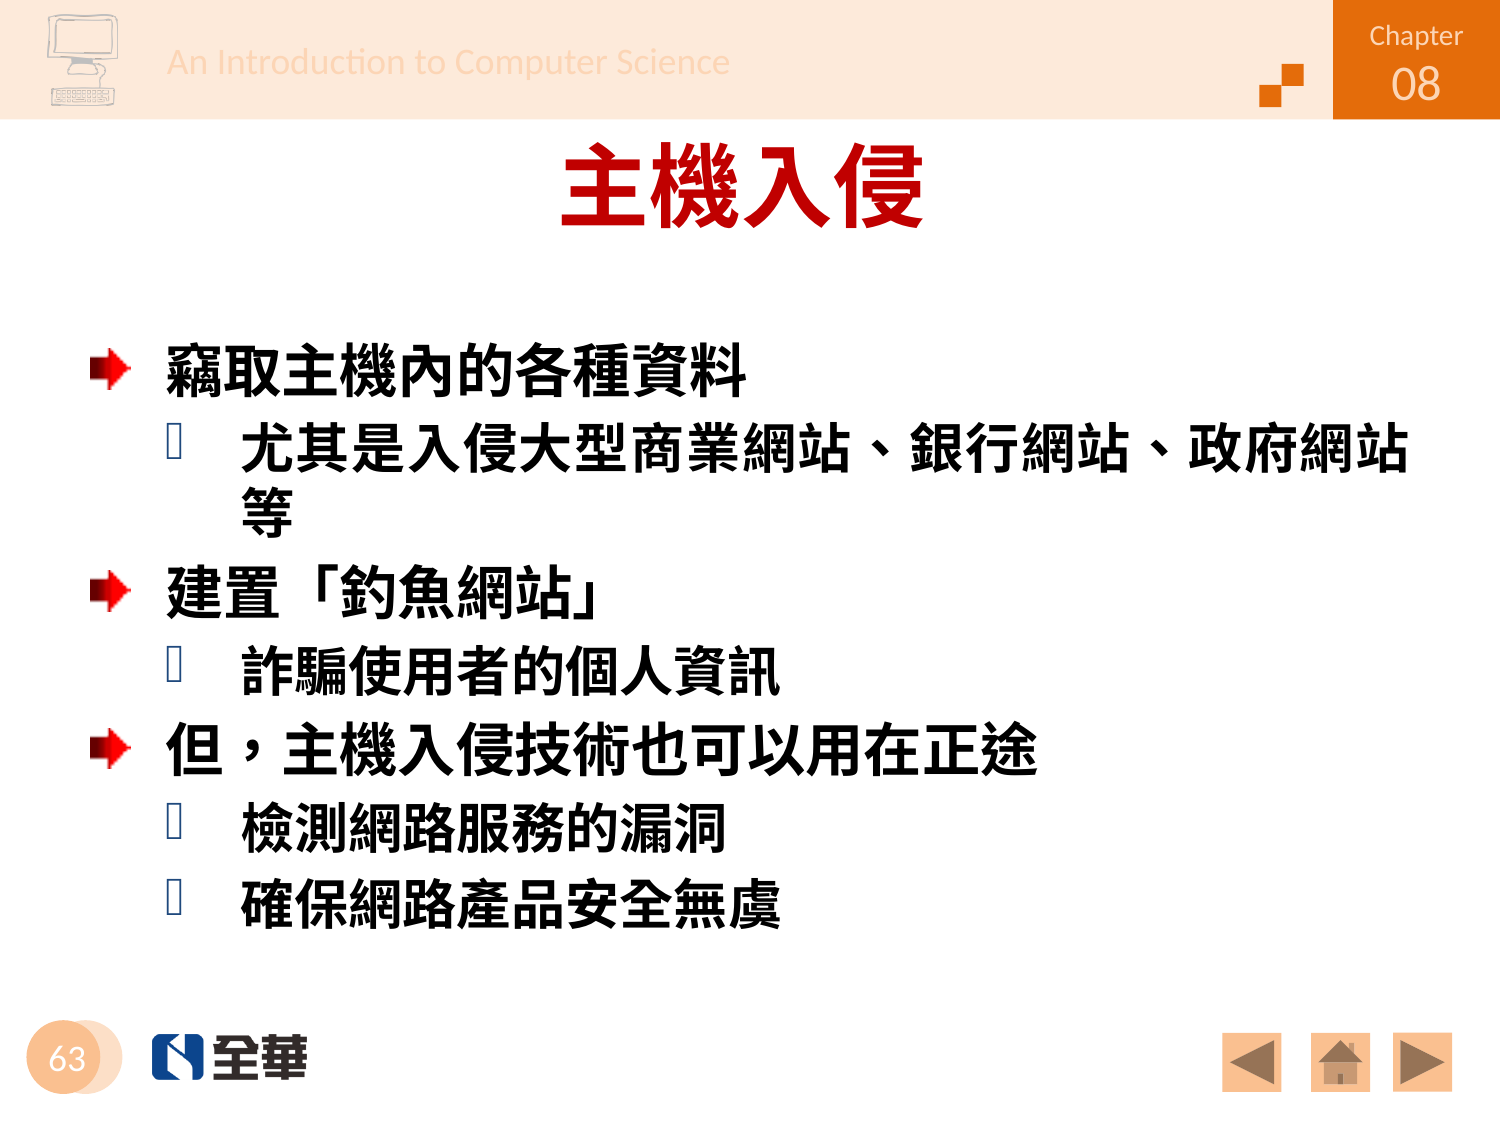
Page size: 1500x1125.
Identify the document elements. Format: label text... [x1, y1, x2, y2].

picture [90, 348, 131, 390]
title 主機入侵 [76, 90, 1427, 278]
picture [90, 570, 131, 612]
list 竊取主機內的各種資料 尤其是入侵大型商業網站、銀行網站、政府網站等 建置「釣魚網站」 詐騙使用者的個人資訊 但，主機入侵技術也可以用在正途 檢測網路服務的漏洞 確保網路產品安全無虞 [75, 326, 1425, 1005]
picture [152, 1034, 307, 1080]
picture [90, 728, 131, 769]
picture [47, 14, 118, 106]
